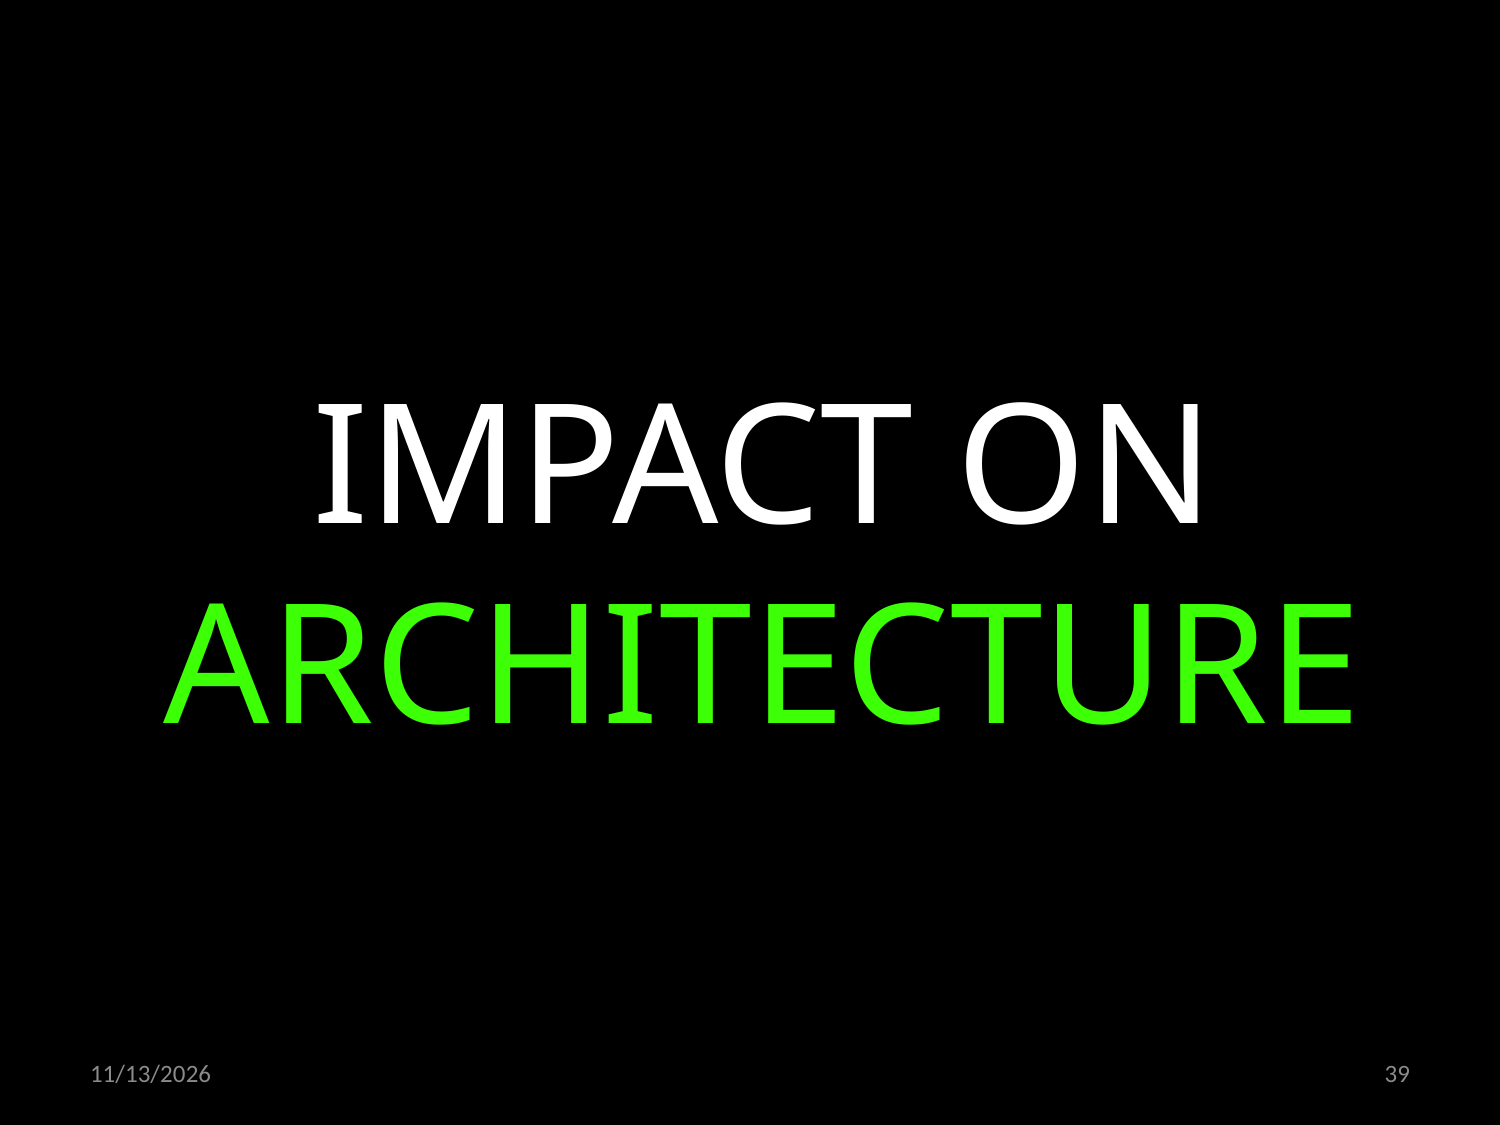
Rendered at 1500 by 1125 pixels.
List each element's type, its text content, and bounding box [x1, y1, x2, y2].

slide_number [75, 1042, 425, 1103]
slide_number 39 [1074, 1042, 1425, 1103]
text_box IMPACT ON ARCHITECTURE [12, 348, 1500, 451]
